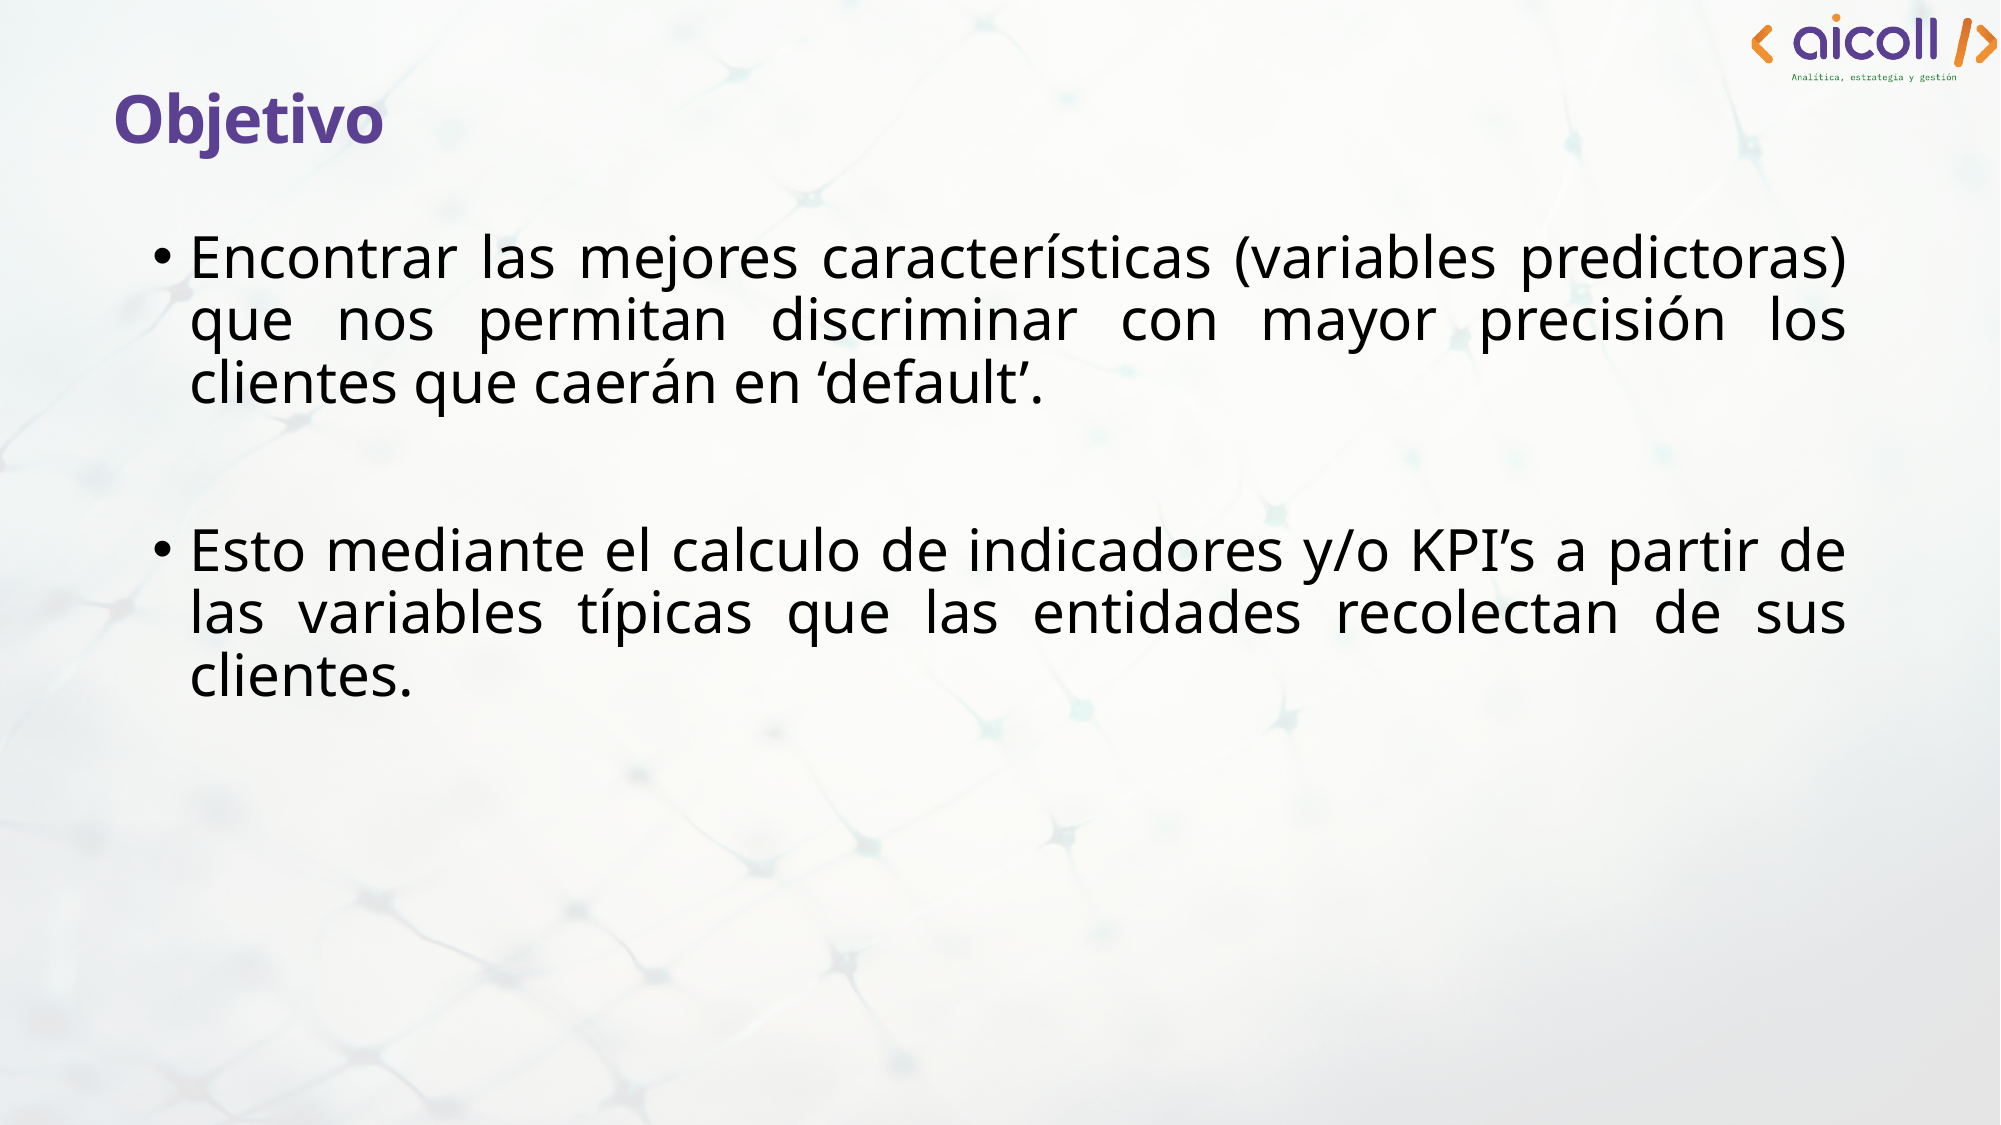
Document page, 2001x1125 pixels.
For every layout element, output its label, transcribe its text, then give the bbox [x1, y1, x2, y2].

picture [1748, 0, 2000, 174]
title Objetivo [102, 20, 1828, 211]
list Encontrar las mejores características (variables predictoras) que nos permitan discriminar con mayor precisión los clientes que caerán en ‘default’. Esto mediante el calculo de indicadores y/o KPI’s a partir de las variables típicas que las entidades recolectan de sus clientes. [137, 220, 1863, 961]
